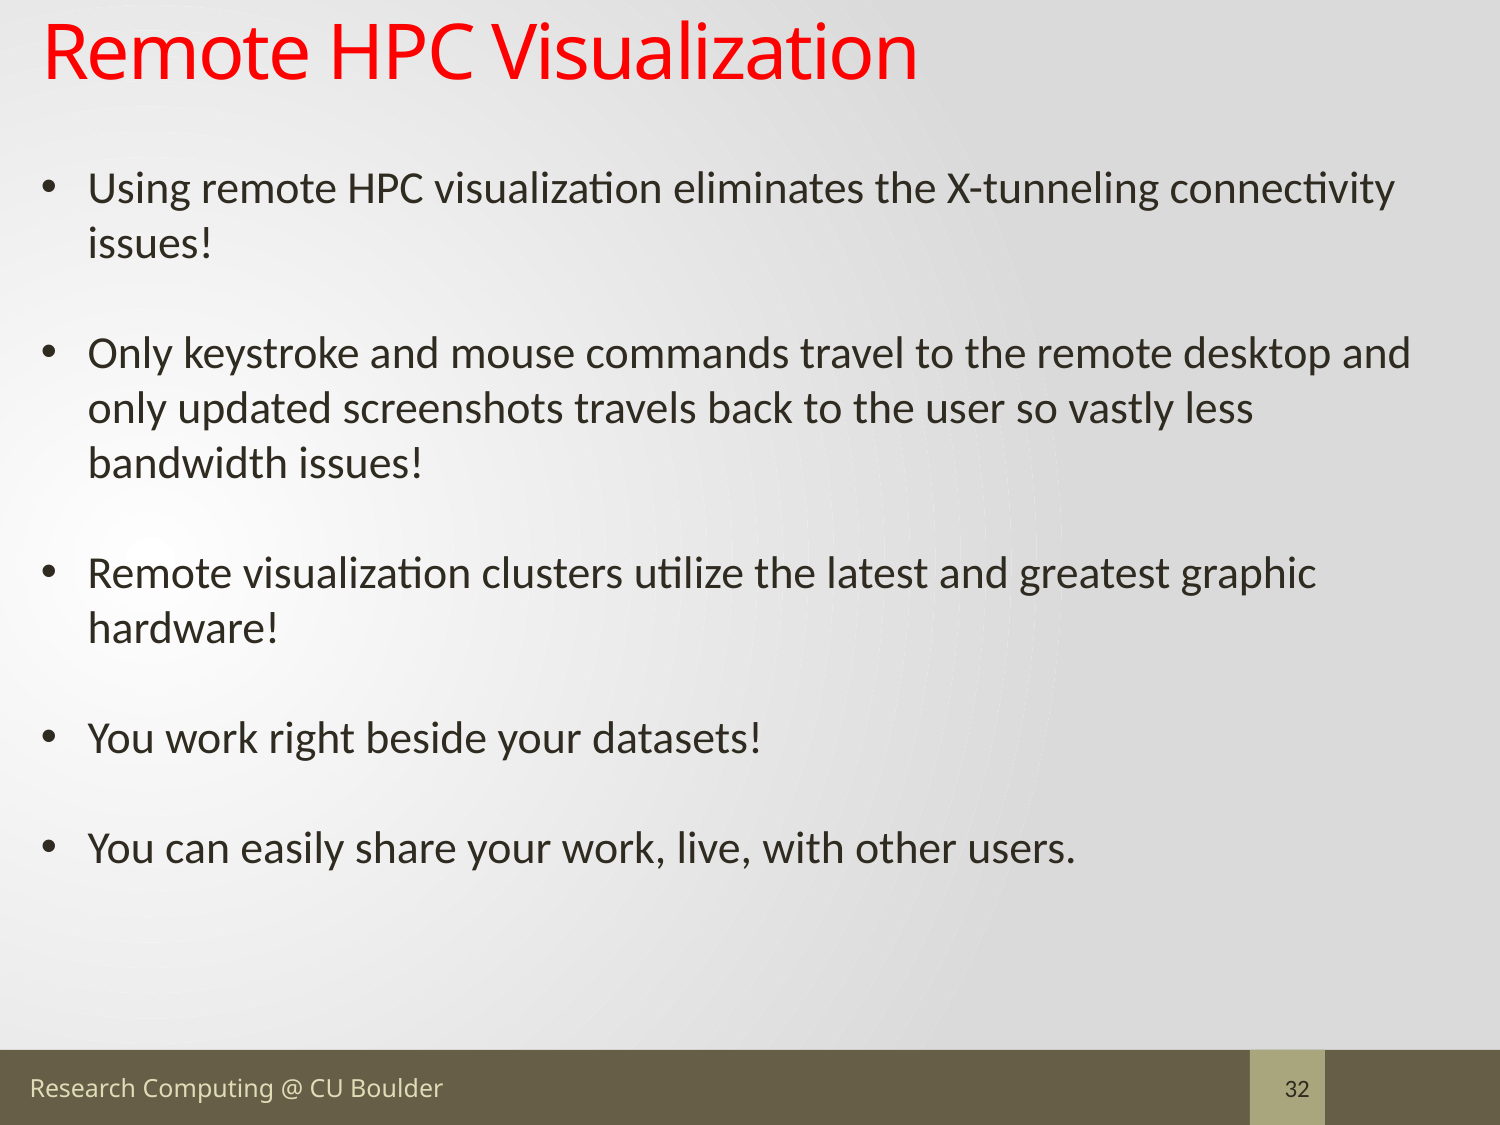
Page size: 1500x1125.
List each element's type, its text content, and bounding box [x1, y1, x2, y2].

slide_number 32 [1252, 1050, 1325, 1125]
title Remote HPC Visualization [26, 2, 1418, 96]
text_box Using remote HPC visualization eliminates the X-tunneling connectivity issues! Only keystroke and mouse commands travel to the remote desktop and only updated screenshots travels back to the user so vastly less bandwidth issues! Remote visualization clusters utilize the latest and greatest graphic hardware! You work right beside your datasets! You can easily share your work, live, with other users. [26, 150, 1473, 880]
